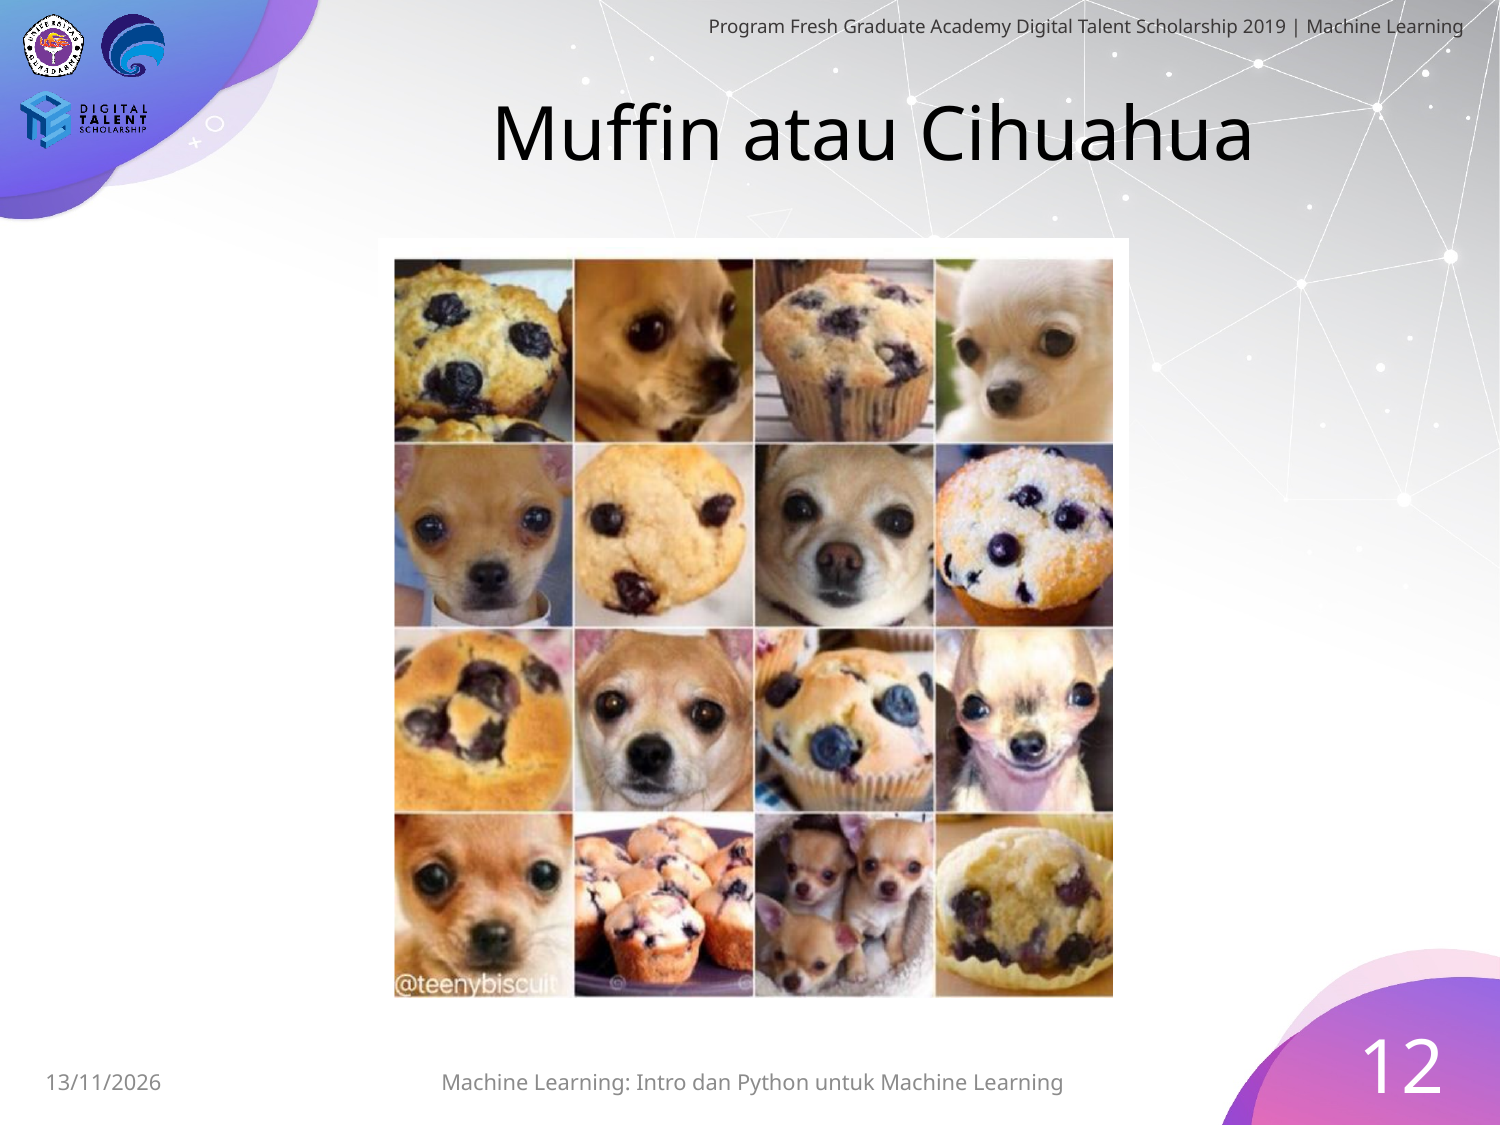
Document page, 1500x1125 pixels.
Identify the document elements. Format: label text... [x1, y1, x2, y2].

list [378, 238, 1129, 1014]
picture [0, 0, 1500, 1125]
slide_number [30, 1053, 272, 1114]
footer Machine Learning: Intro dan Python untuk Machine Learning [386, 1053, 1121, 1114]
slide_number 12 [1327, 1025, 1477, 1115]
title Muffin atau Cihuahua [271, 66, 1477, 207]
